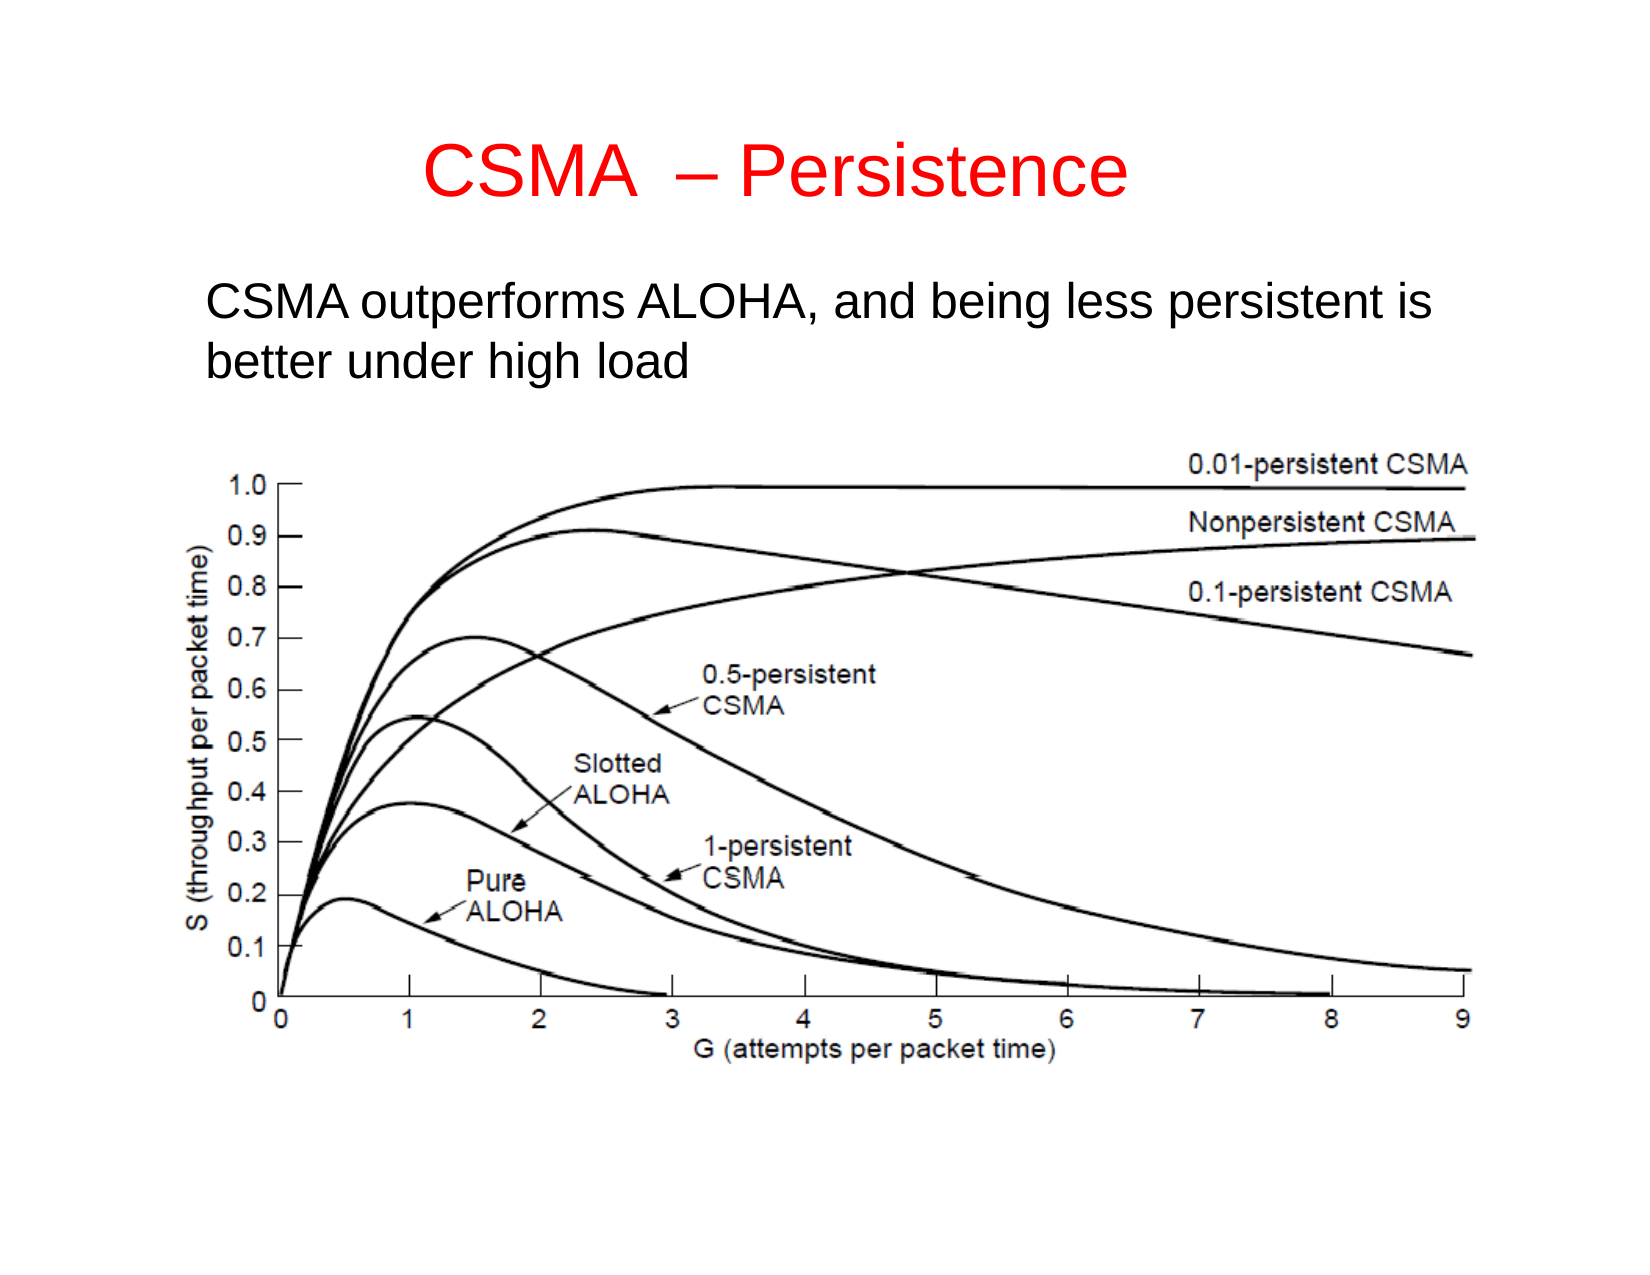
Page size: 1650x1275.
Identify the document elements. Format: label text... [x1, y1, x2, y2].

text_box CSMA outperforms ALOHA, and being less persistent is better under high load [203, 266, 1544, 389]
text_box CSMA – Persistence [420, 119, 1229, 212]
picture [154, 443, 1496, 1077]
